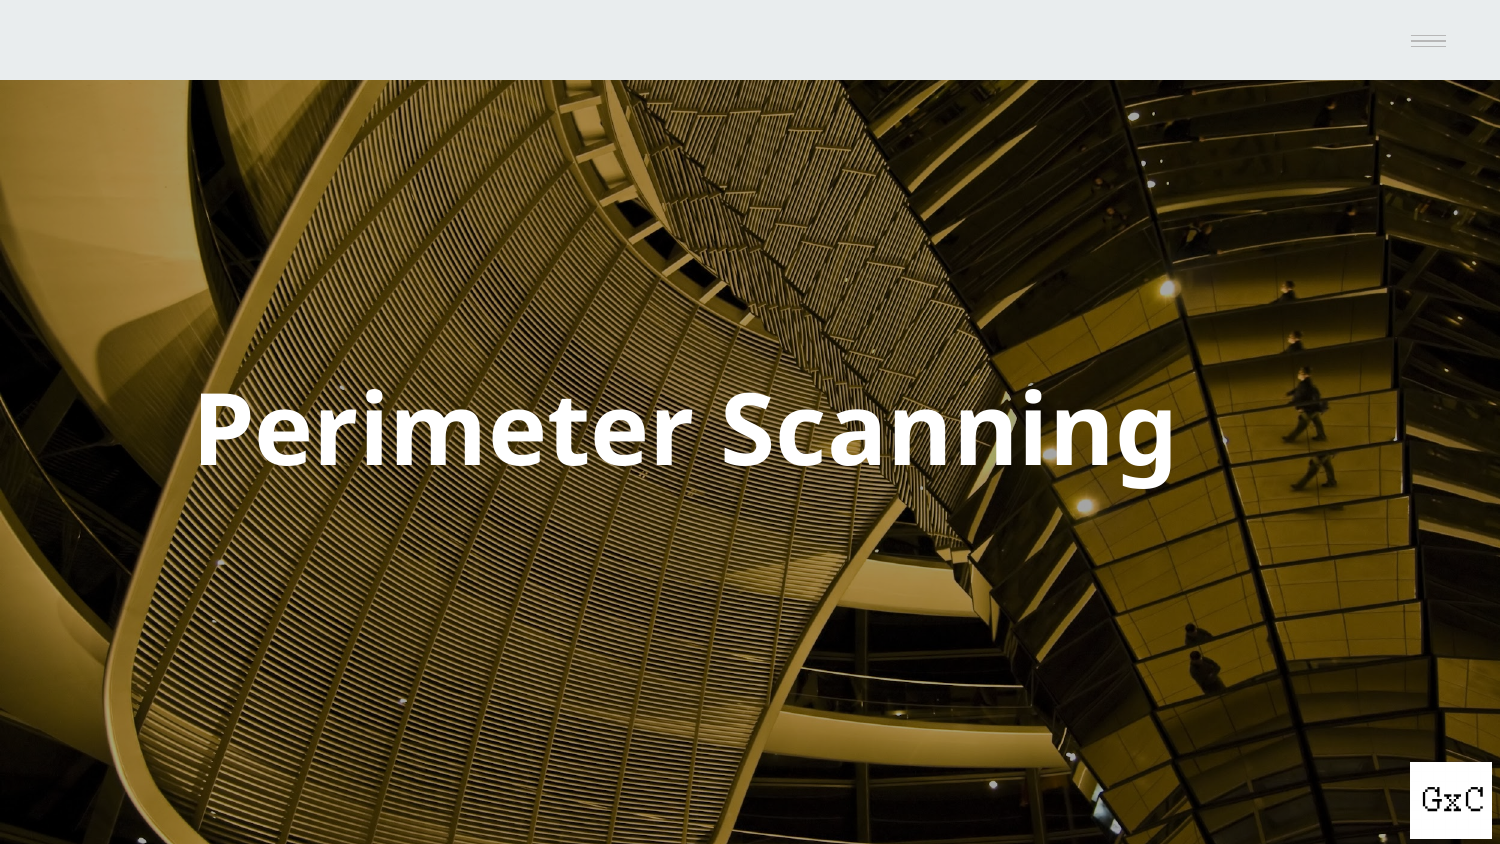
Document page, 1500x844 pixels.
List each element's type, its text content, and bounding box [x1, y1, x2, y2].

title Perimeter Scanning [177, 350, 1323, 600]
picture [0, 80, 1500, 844]
